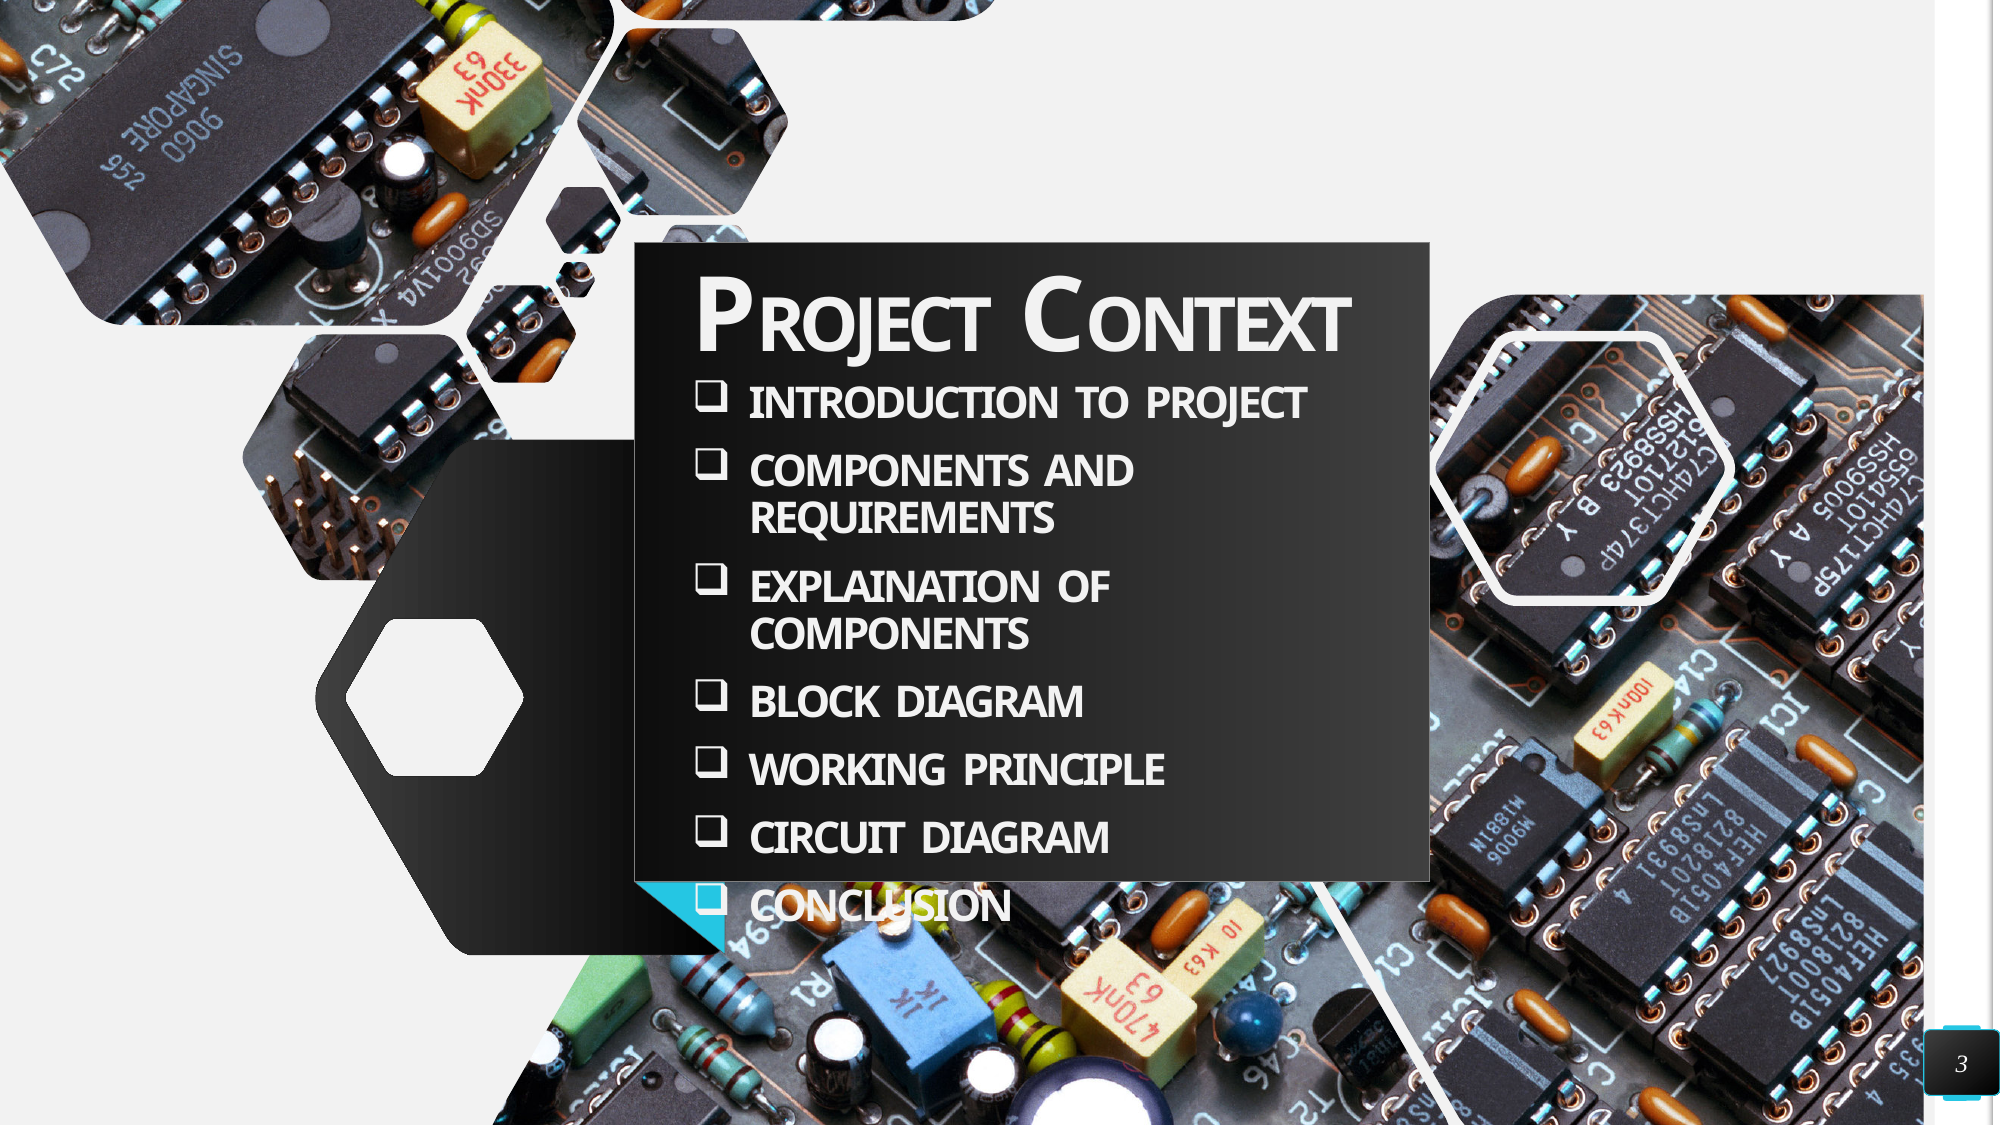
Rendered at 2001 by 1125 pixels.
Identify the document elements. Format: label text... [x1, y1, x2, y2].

picture [0, 0, 1924, 1125]
slide_number 3 [1924, 1029, 2000, 1096]
